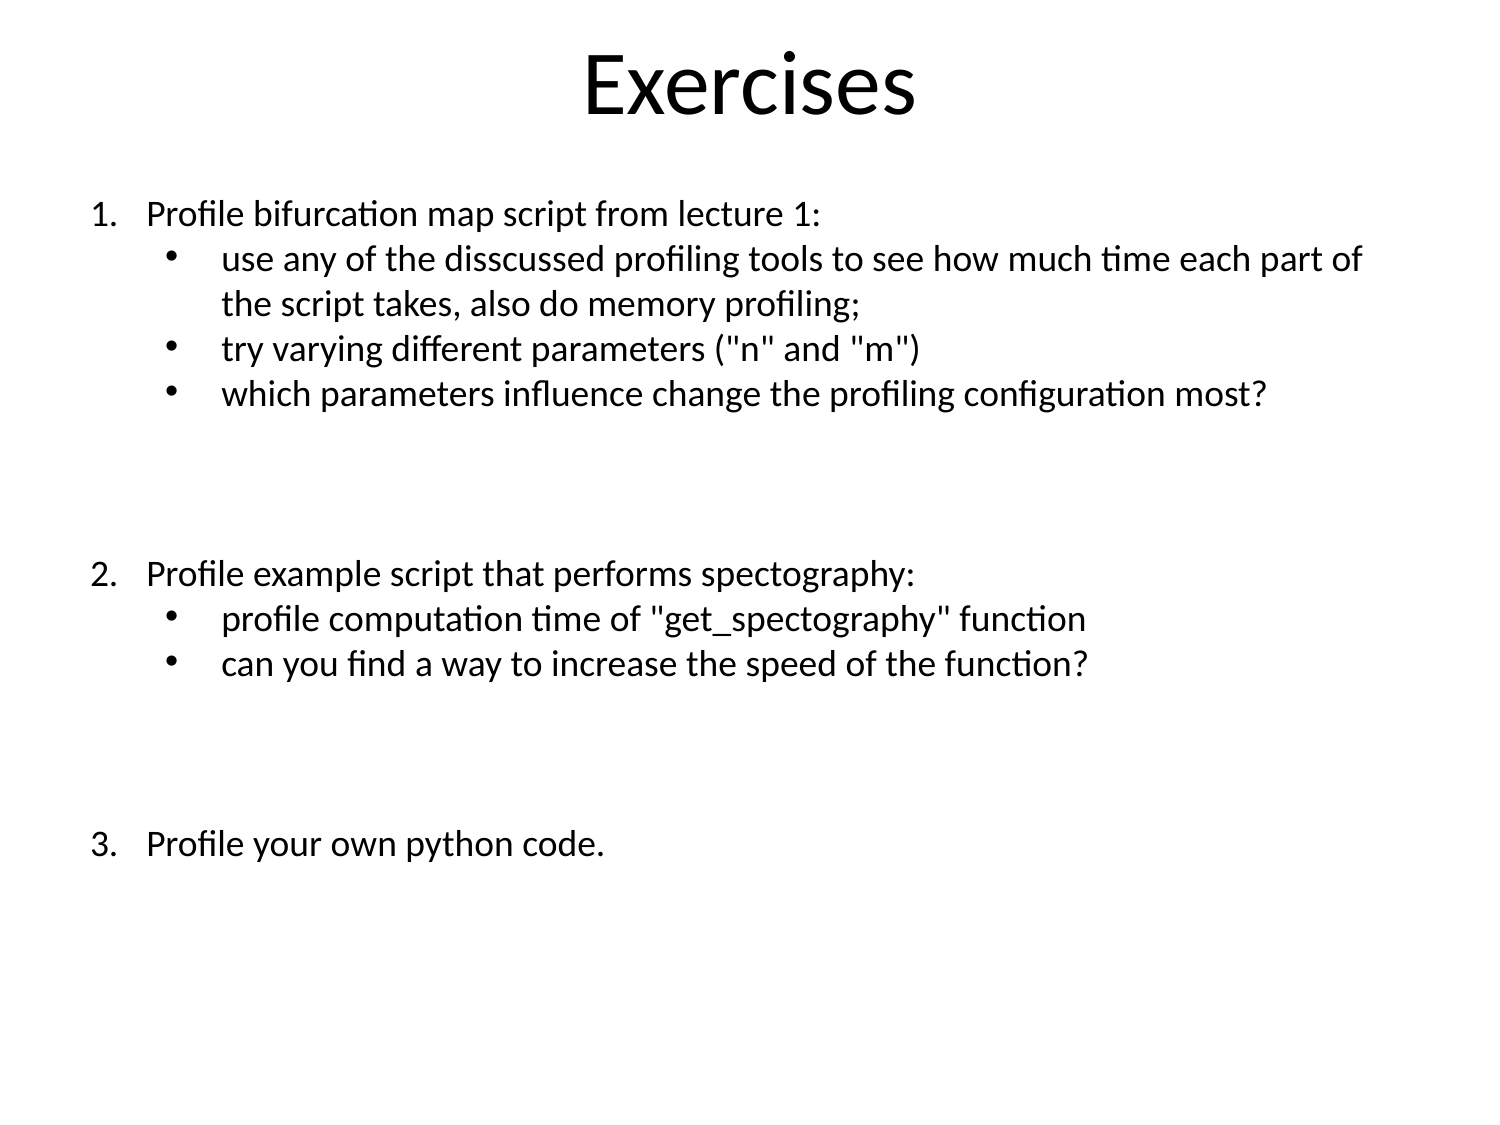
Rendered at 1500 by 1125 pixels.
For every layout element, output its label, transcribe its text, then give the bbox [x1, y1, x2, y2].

title Exercises [75, 0, 1425, 181]
text_box Profile bifurcation map script from lecture 1: use any of the disscussed profiling tools to see how much time each part of the script takes, also do memory profiling; try varying different parameters ("n" and "m") which parameters influence change the profiling configuration most? Profile example script that performs spectography: profile computation time of "get_spectography" function can you find a way to increase the speed of the function? Profile your own python code. [74, 181, 1425, 872]
